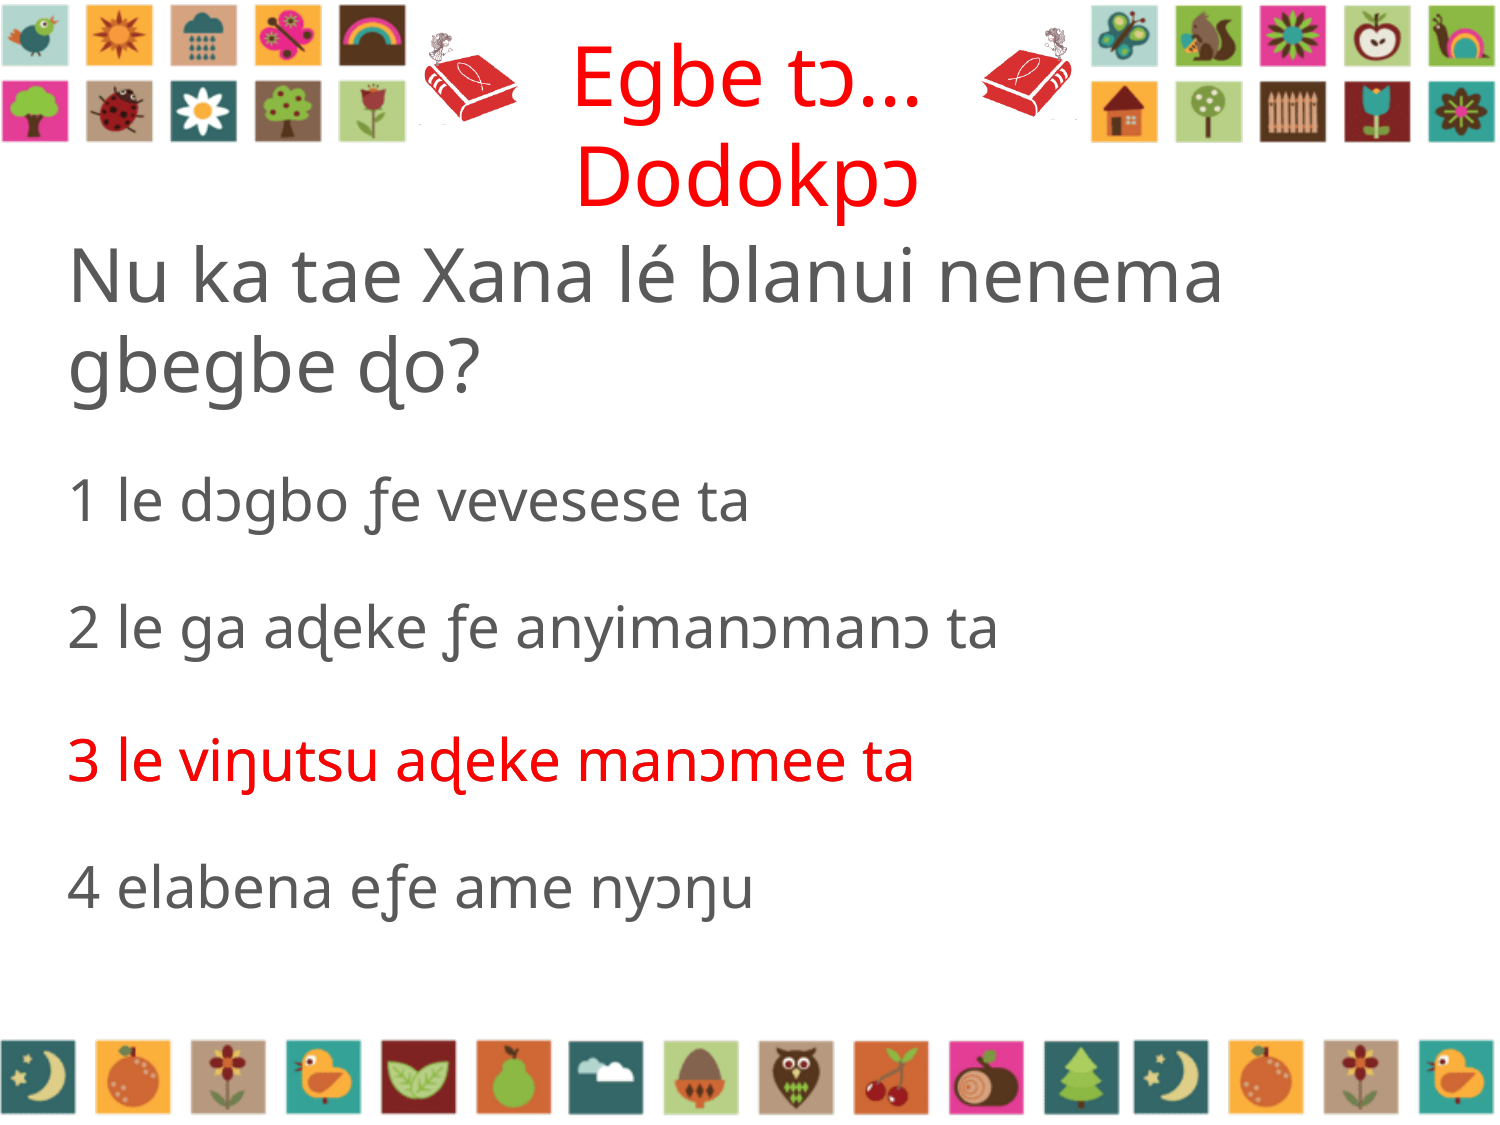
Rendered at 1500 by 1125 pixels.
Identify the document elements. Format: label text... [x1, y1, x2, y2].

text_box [0, 1028, 1500, 1118]
text_box 4 elabena eƒe ame nyɔŋu [53, 842, 1483, 928]
text_box 2 le ga aɖeke ƒe anyimanɔmanɔ ta [53, 582, 1436, 668]
picture [950, 3, 1500, 150]
text_box 3 le viŋutsu aɖeke manɔmee ta [53, 716, 1483, 801]
text_box Nu ka tae Xana lé blanui nenema gbegbe ɖo? [53, 219, 1436, 415]
picture [0, 3, 550, 150]
text_box Egbe tɔ... Dodokpɔ [414, 16, 1080, 219]
text_box 1 le dɔgbo ƒe vevesese ta [53, 456, 1436, 541]
